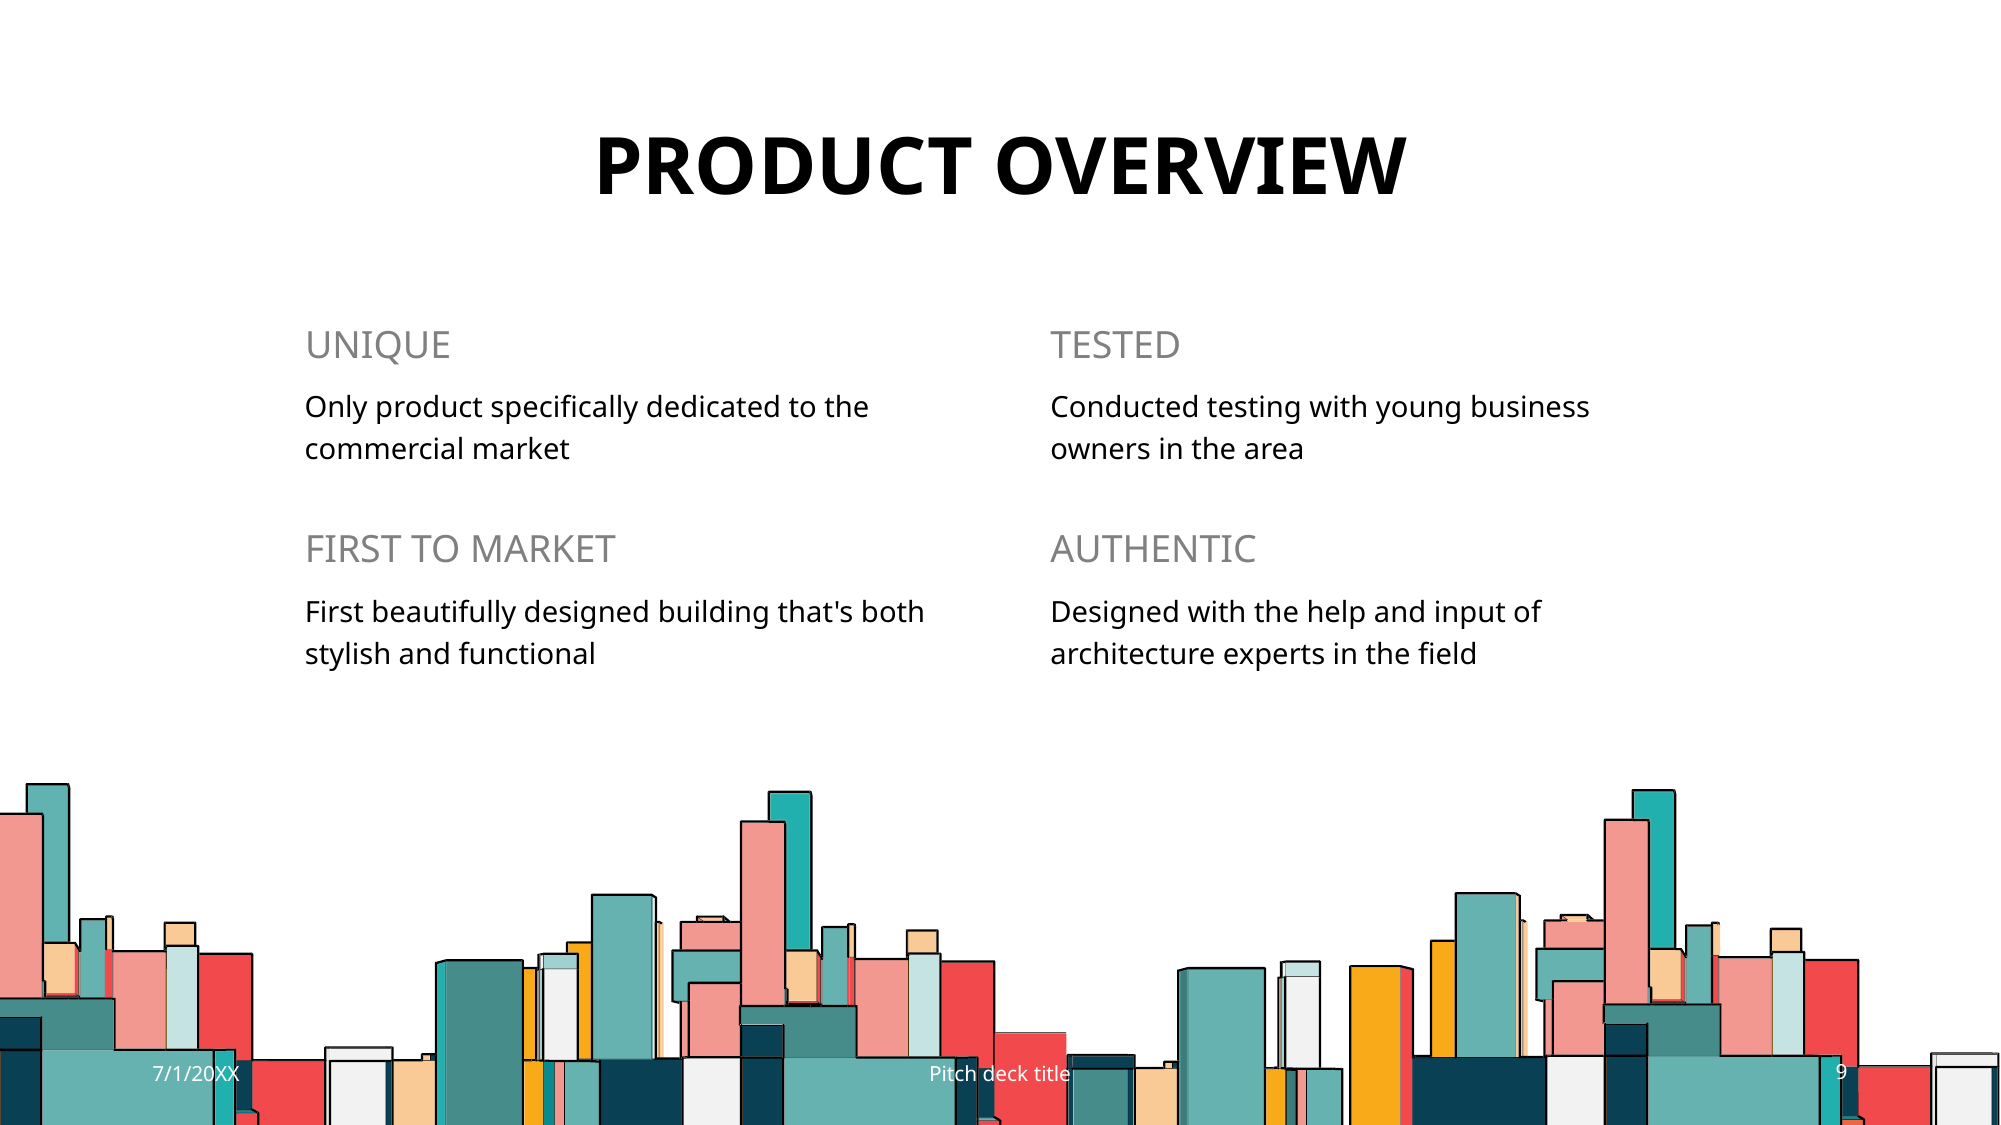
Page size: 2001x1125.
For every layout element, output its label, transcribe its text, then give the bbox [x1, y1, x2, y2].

list FIRST TO MARKET [289, 508, 965, 578]
slide_number 9 [1412, 1042, 1863, 1103]
list AUTHENTIC [1035, 508, 1711, 578]
list First beautifully designed building that's both stylish and functional [289, 578, 965, 714]
title PRODUCT OVERVIEW [154, 60, 1847, 278]
footer Pitch deck title [662, 1042, 1338, 1103]
list Only product specifically dedicated to the commercial market [289, 374, 965, 508]
list UNIQUE [290, 304, 965, 374]
list TESTED [1035, 304, 1711, 374]
list Conducted testing with young business owners in the area [1035, 374, 1711, 508]
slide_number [137, 1042, 588, 1103]
list Designed with the help and input of architecture experts in the field [1035, 578, 1711, 714]
